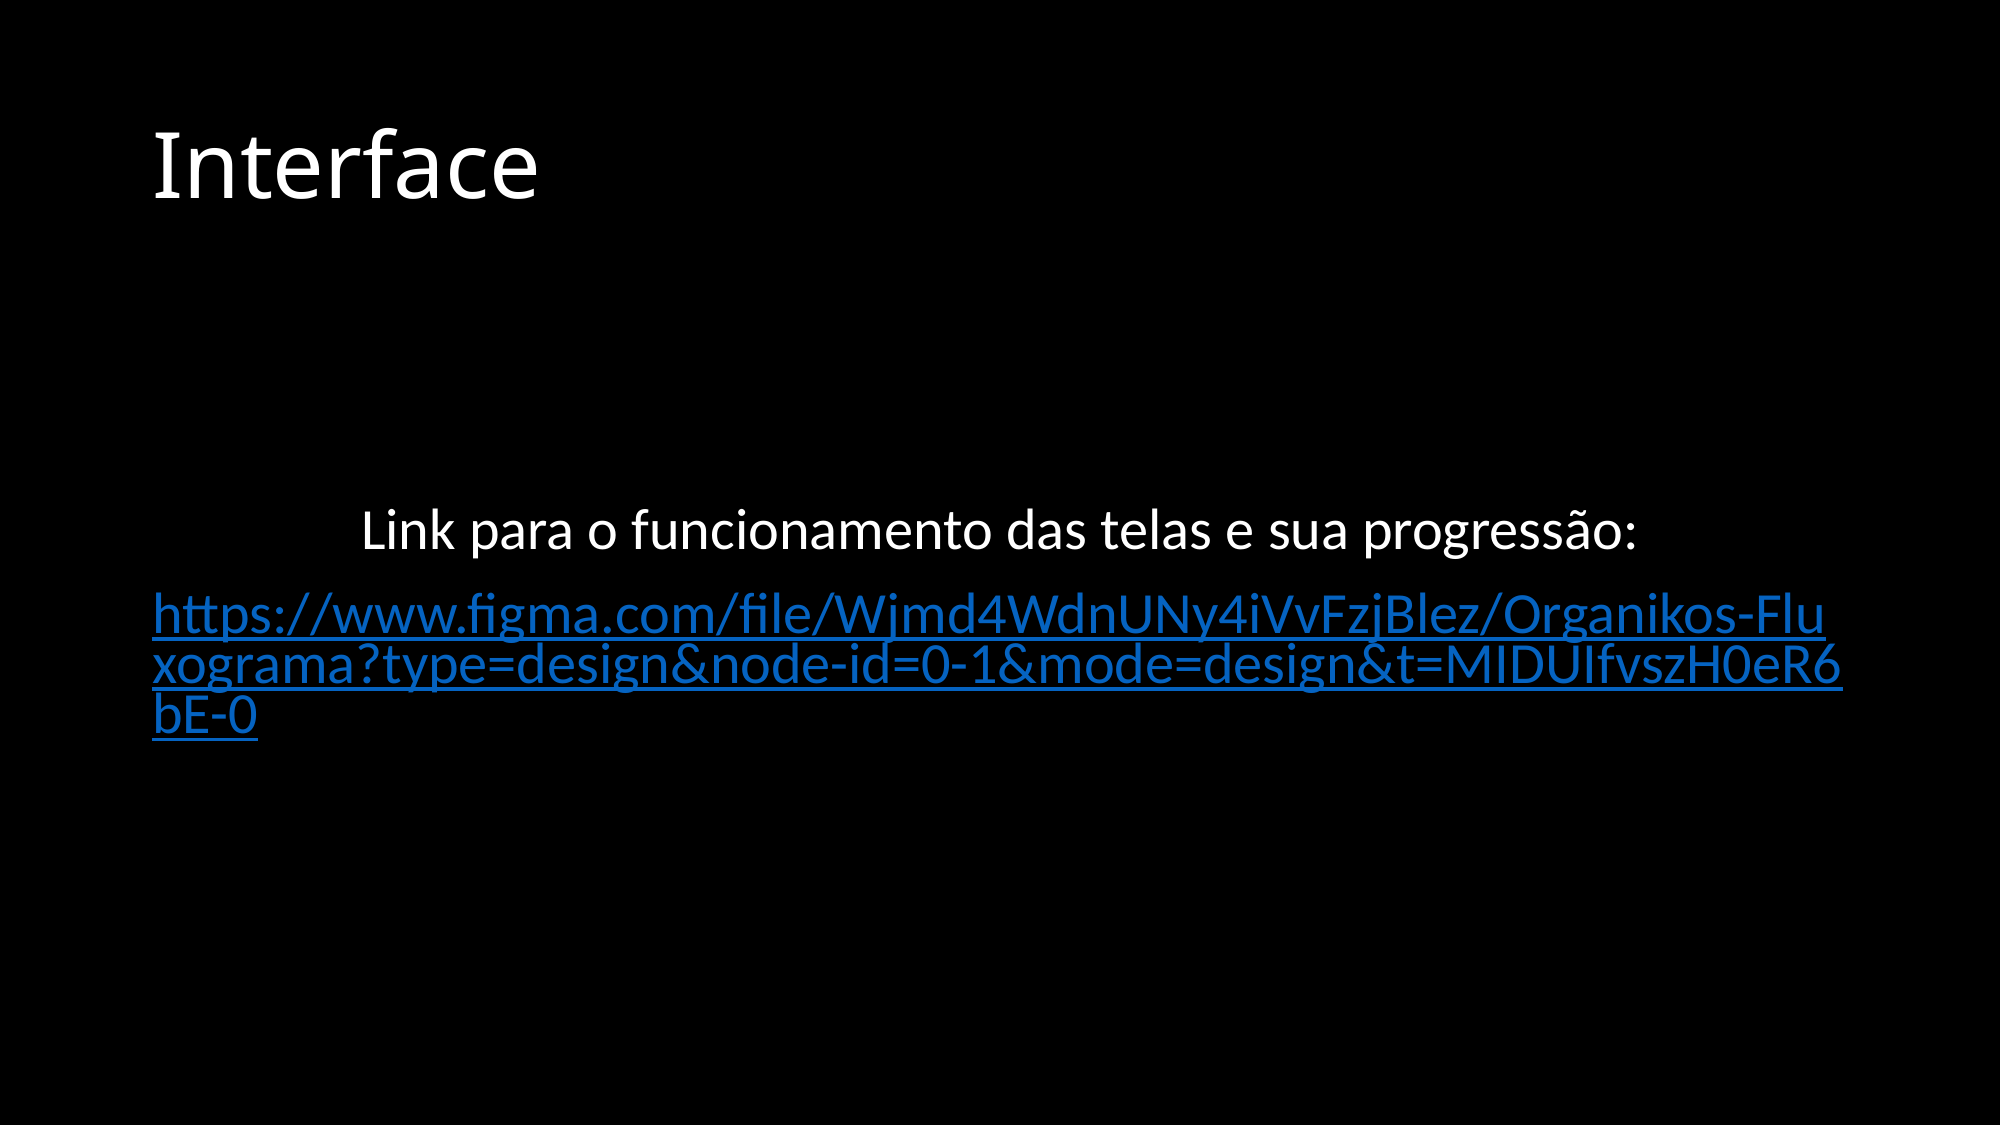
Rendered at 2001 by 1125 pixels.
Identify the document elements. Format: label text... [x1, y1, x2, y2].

title Interface [137, 59, 1863, 278]
list Link para o funcionamento das telas e sua progressão: https://www.figma.com/file/Wjmd4WdnUNy4iVvFzjBlez/Organikos-Fluxograma?type=design&node-id=0-1&mode=design&t=MIDUIfvszH0eR6bE-0 [137, 299, 1863, 1014]
